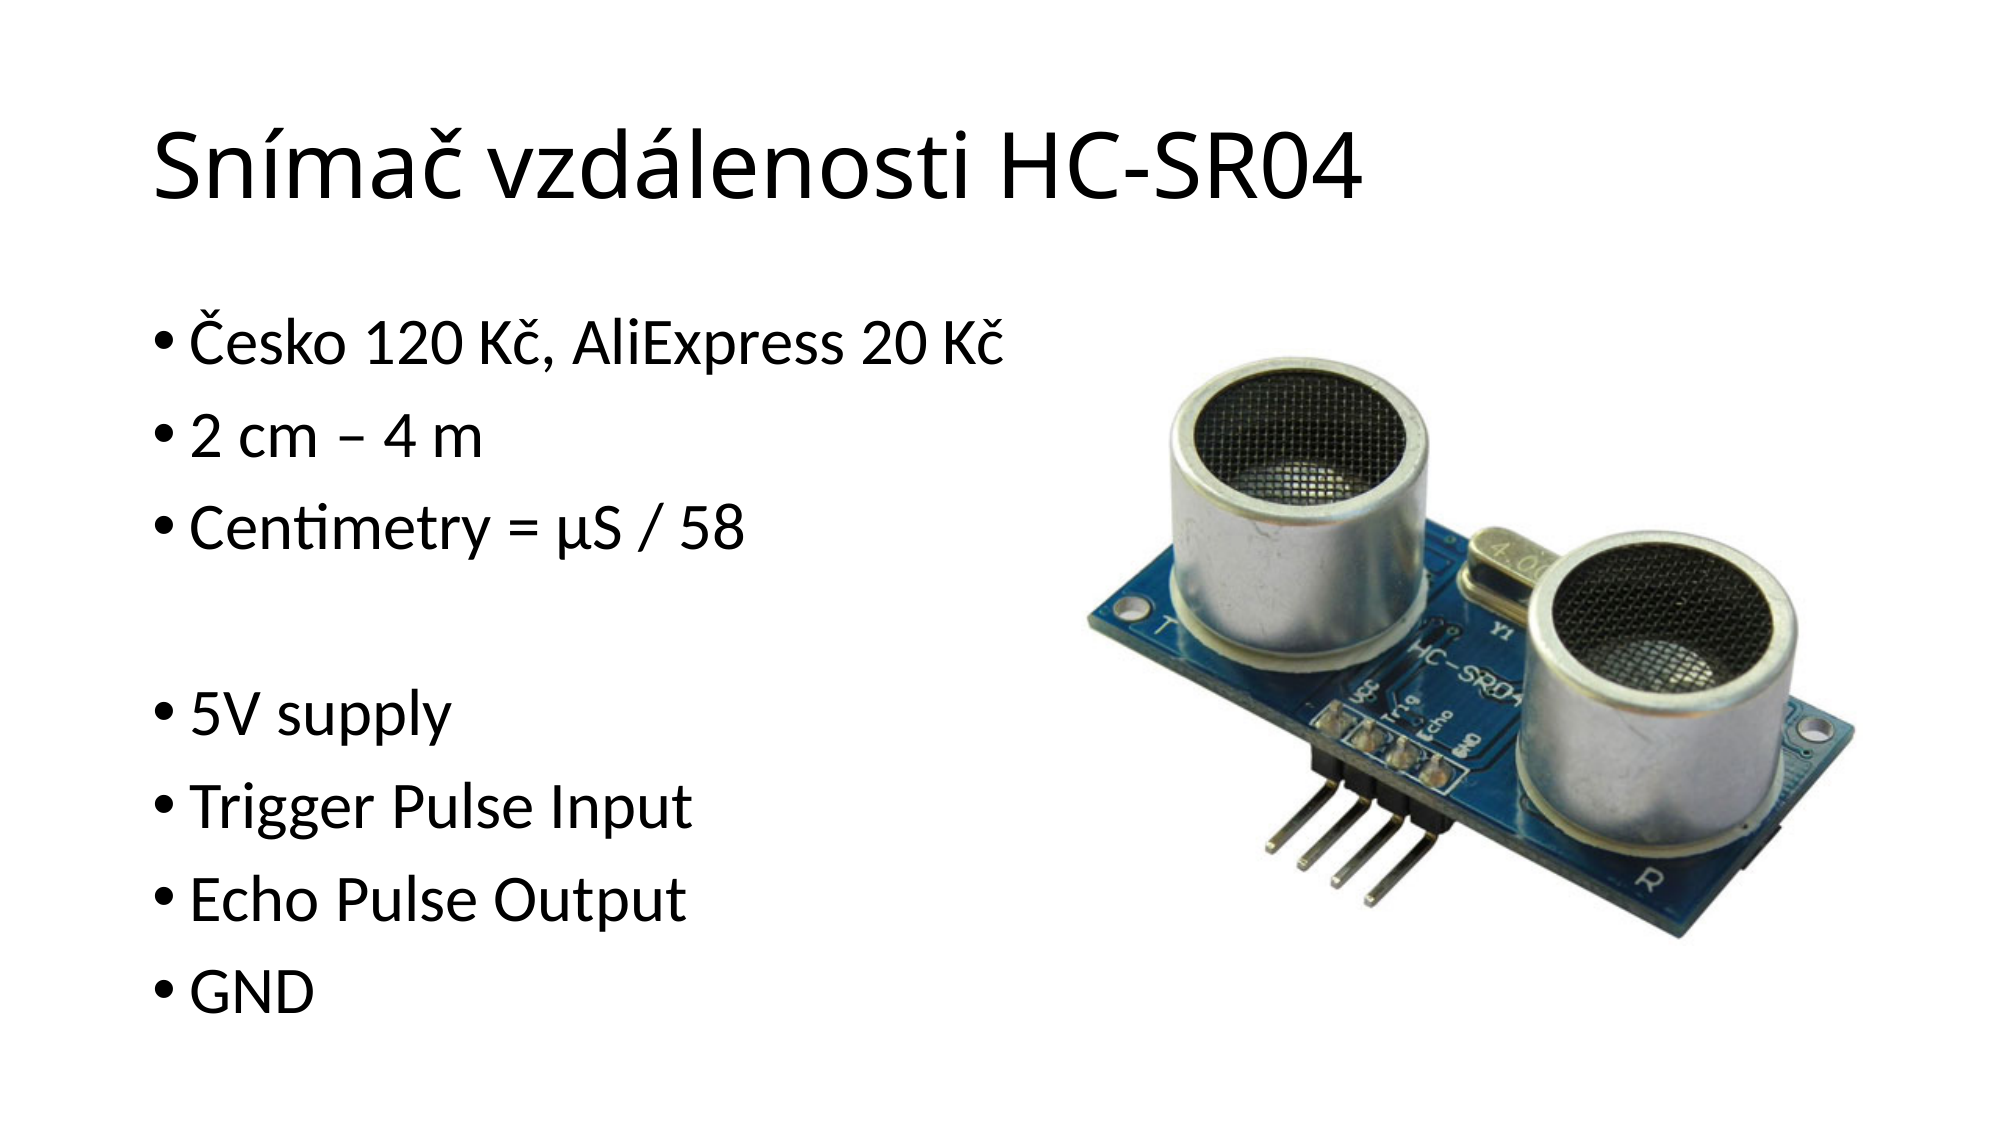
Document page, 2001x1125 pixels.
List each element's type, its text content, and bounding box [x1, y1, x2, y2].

list Česko 120 Kč, AliExpress 20 Kč 2 cm – 4 m Centimetry = μS / 58 5V supply Trigger Pulse Input Echo Pulse Output GND [137, 299, 1863, 1014]
title Snímač vzdálenosti HC-SR04 [137, 59, 1863, 278]
picture [1081, 348, 1863, 946]
